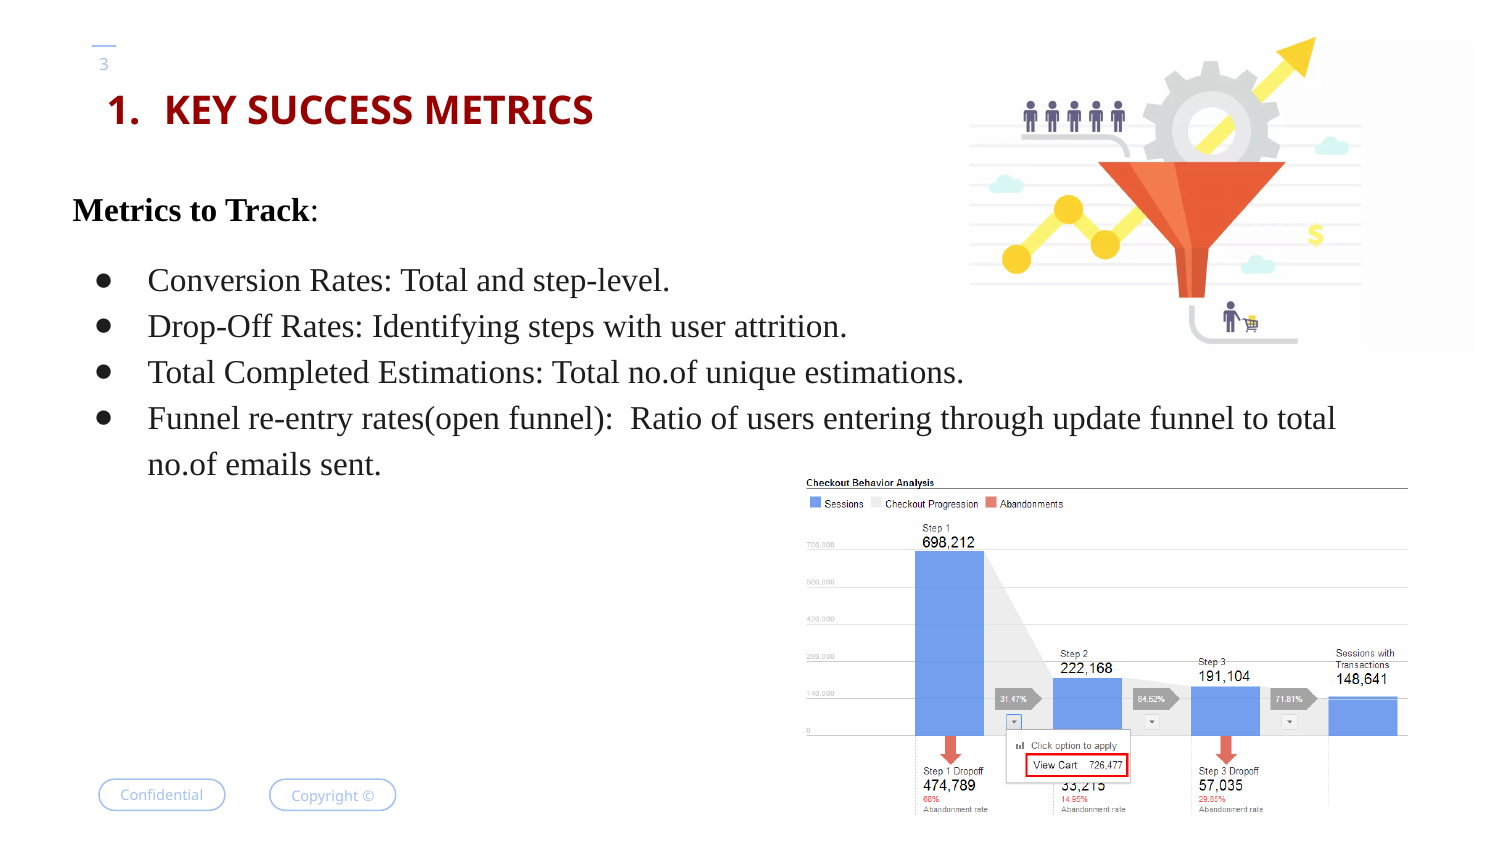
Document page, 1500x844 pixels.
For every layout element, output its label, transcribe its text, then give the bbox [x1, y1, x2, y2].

title KEY SUCCESS METRICS [73, 79, 852, 159]
picture [801, 475, 1409, 825]
picture [857, 25, 1475, 350]
title Metrics to Track: Conversion Rates: Total and step-level. Drop-Off Rates: Identifying steps with user attrition. Total Completed Estimations: Total no.of unique estimations. Funnel re-entry rates(open funnel): Ratio of users entering through update funnel to total no.of emails sent. [57, 166, 1429, 546]
